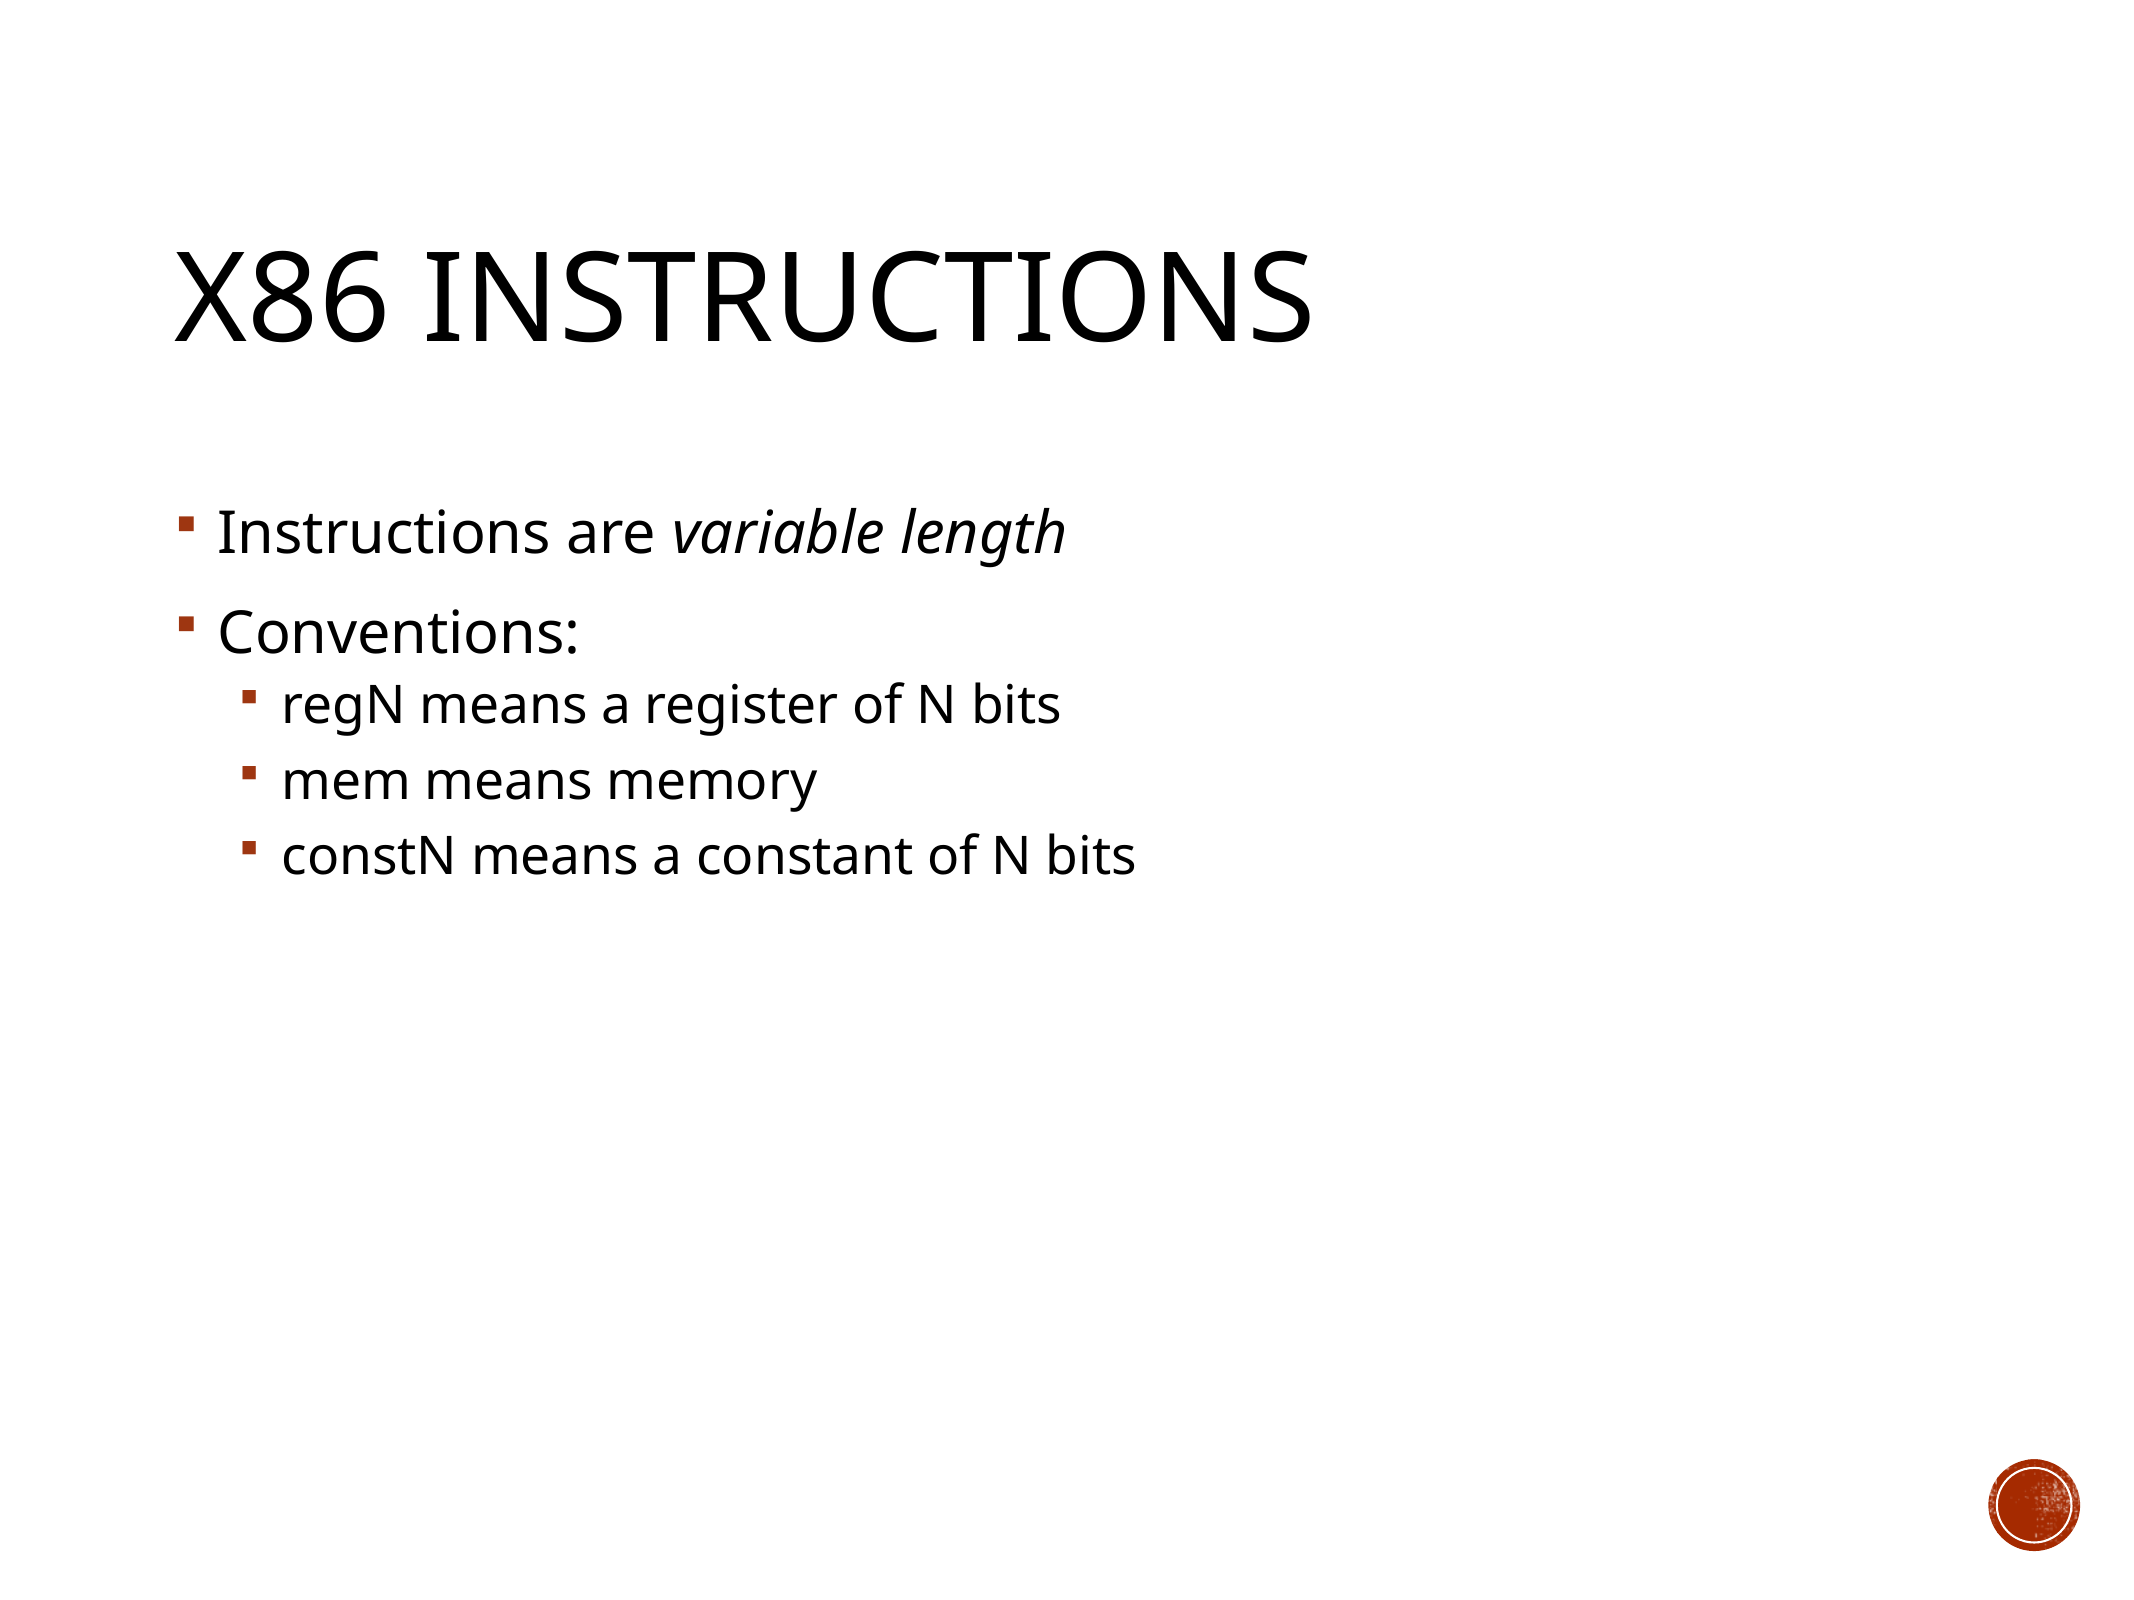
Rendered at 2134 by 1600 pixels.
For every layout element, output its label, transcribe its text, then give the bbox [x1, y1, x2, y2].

title x86 Instructions [159, 113, 1974, 489]
list Instructions are variable length Conventions: regN means a register of N bits mem means memory constN means a constant of N bits [159, 494, 1974, 1440]
